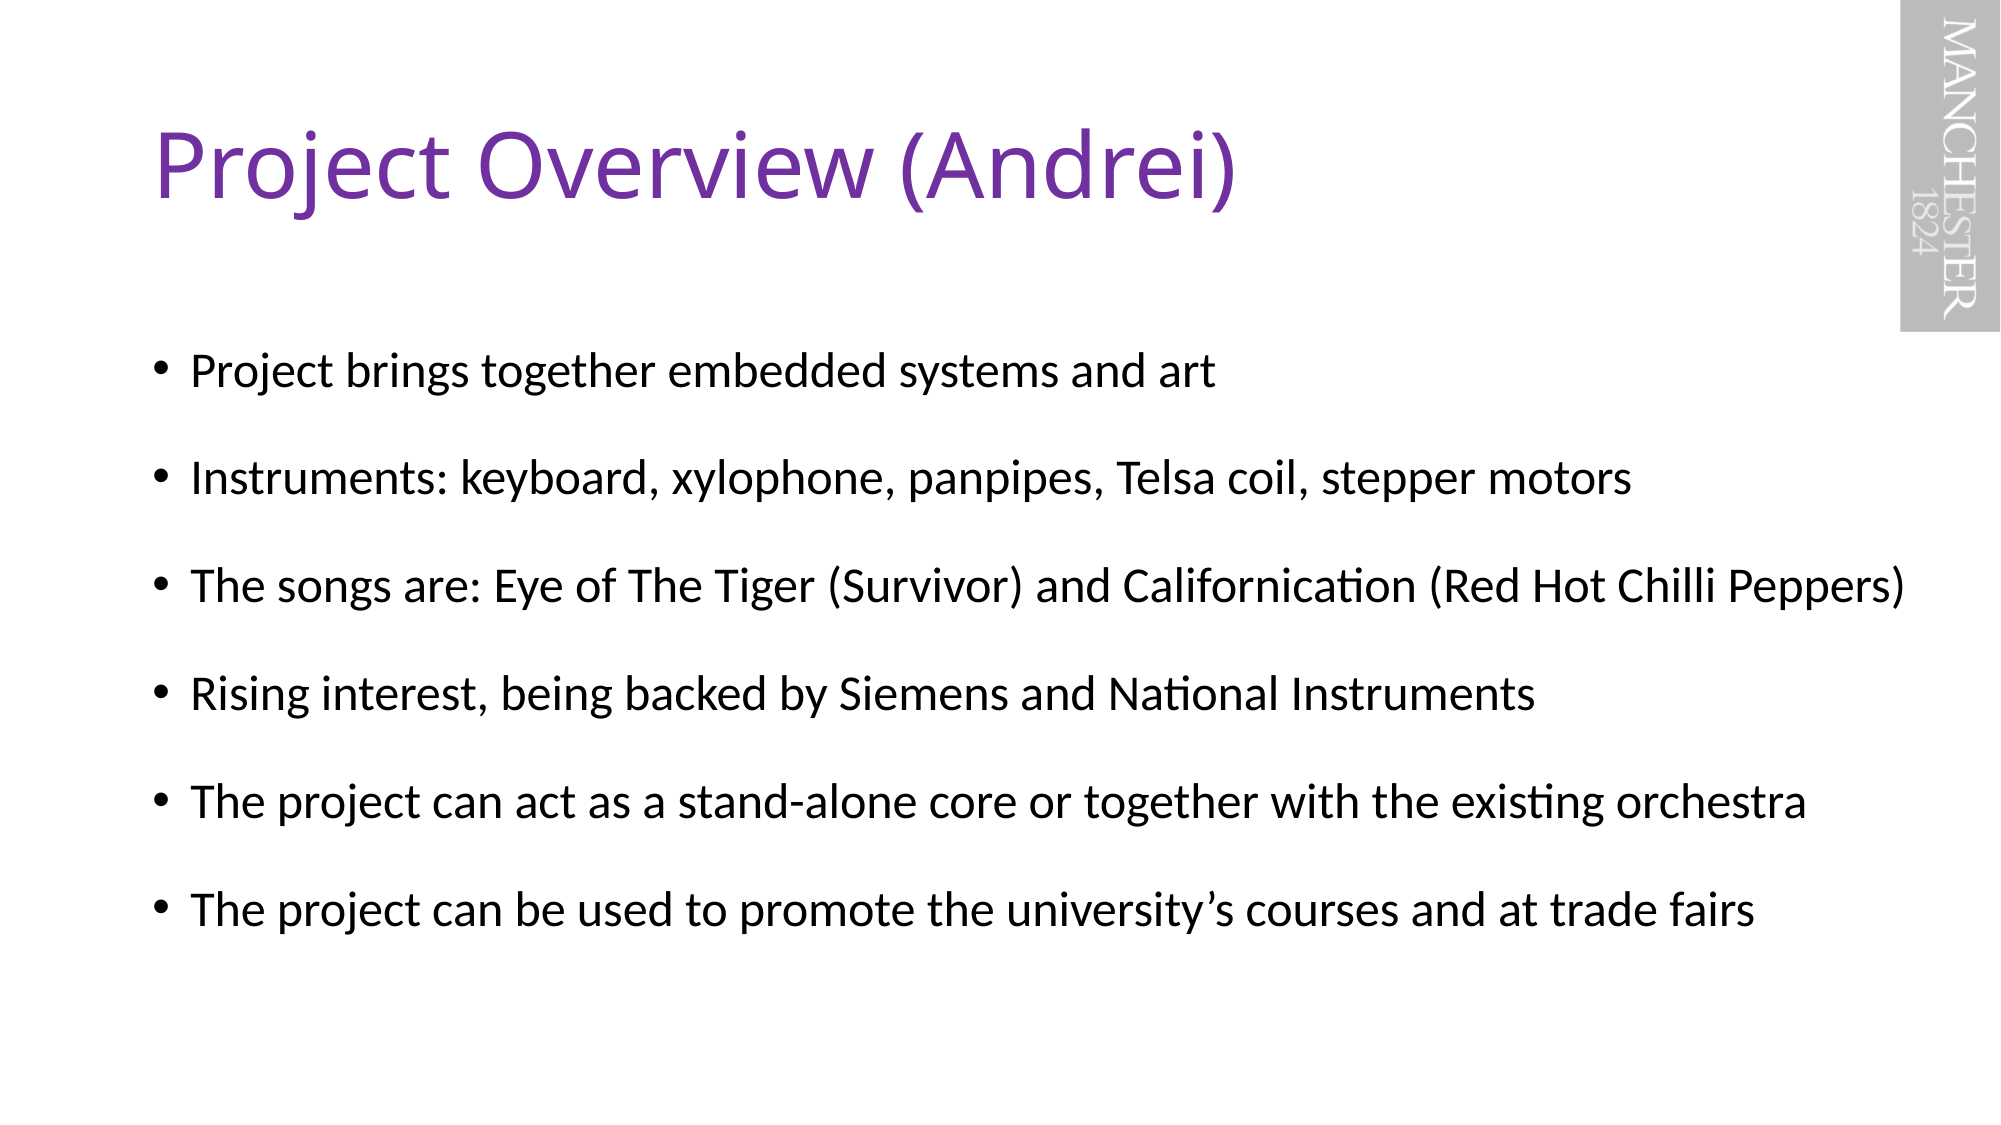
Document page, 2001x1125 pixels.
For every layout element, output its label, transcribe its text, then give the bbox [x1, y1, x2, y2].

list Project brings together embedded systems and art Instruments: keyboard, xylophone, panpipes, Telsa coil, stepper motors The songs are: Eye of The Tiger (Survivor) and Californication (Red Hot Chilli Peppers) Rising interest, being backed by Siemens and National Instruments The project can act as a stand-alone core or together with the existing orchestra The project can be used to promote the university’s courses and at trade fairs [137, 299, 1937, 1014]
title Project Overview (Andrei) [137, 59, 1863, 278]
